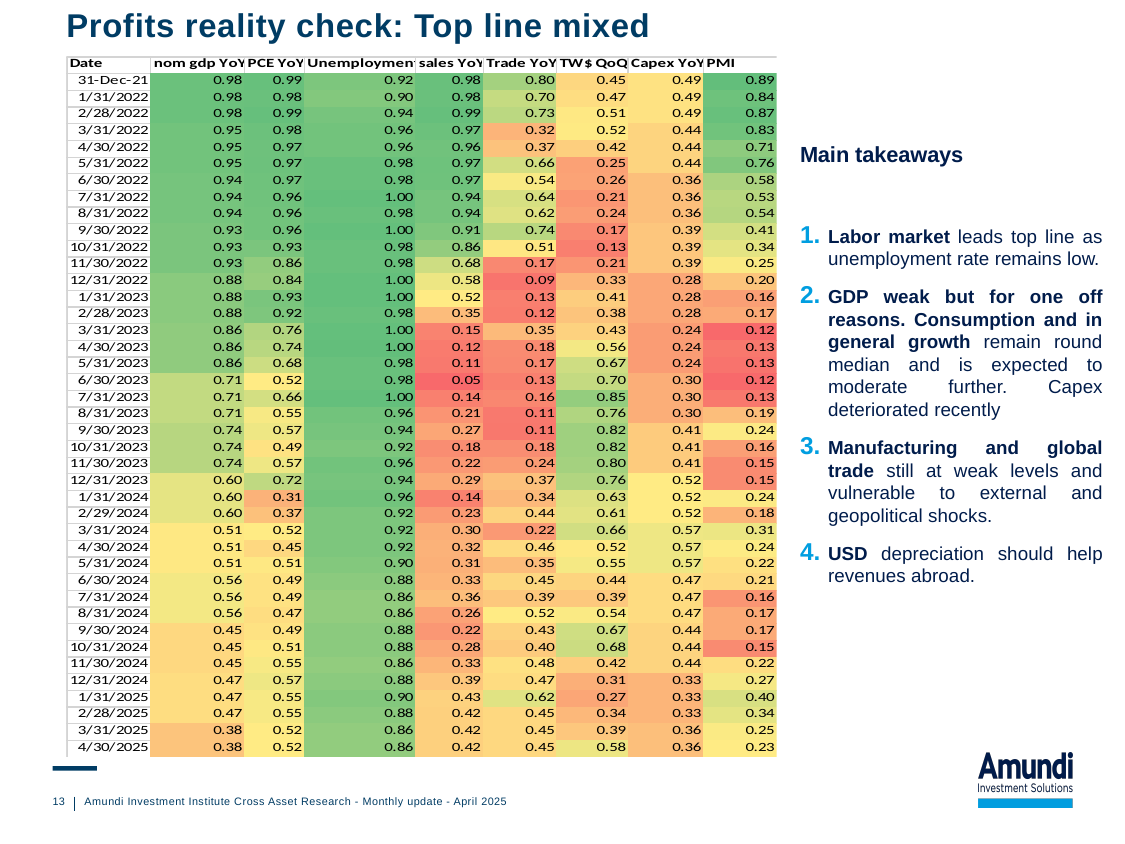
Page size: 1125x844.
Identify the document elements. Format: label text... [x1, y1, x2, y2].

slide_number 13 [52, 794, 75, 817]
footer Amundi Investment Institute Cross Asset Research - Monthly update - April 2025 [84, 794, 726, 817]
picture [66, 56, 778, 758]
picture [978, 752, 1073, 798]
title Profits reality check: Top line mixed [66, 8, 1021, 57]
list Main takeaways Labor market leads top line as unemployment rate remains low. GDP weak but for one off reasons. Consumption and in general growth remain round median and is expected to moderate further. Capex deteriorated recently Manufacturing and global trade still at weak levels and vulnerable to external and geopolitical shocks. USD depreciation should help revenues abroad. [799, 140, 1103, 598]
